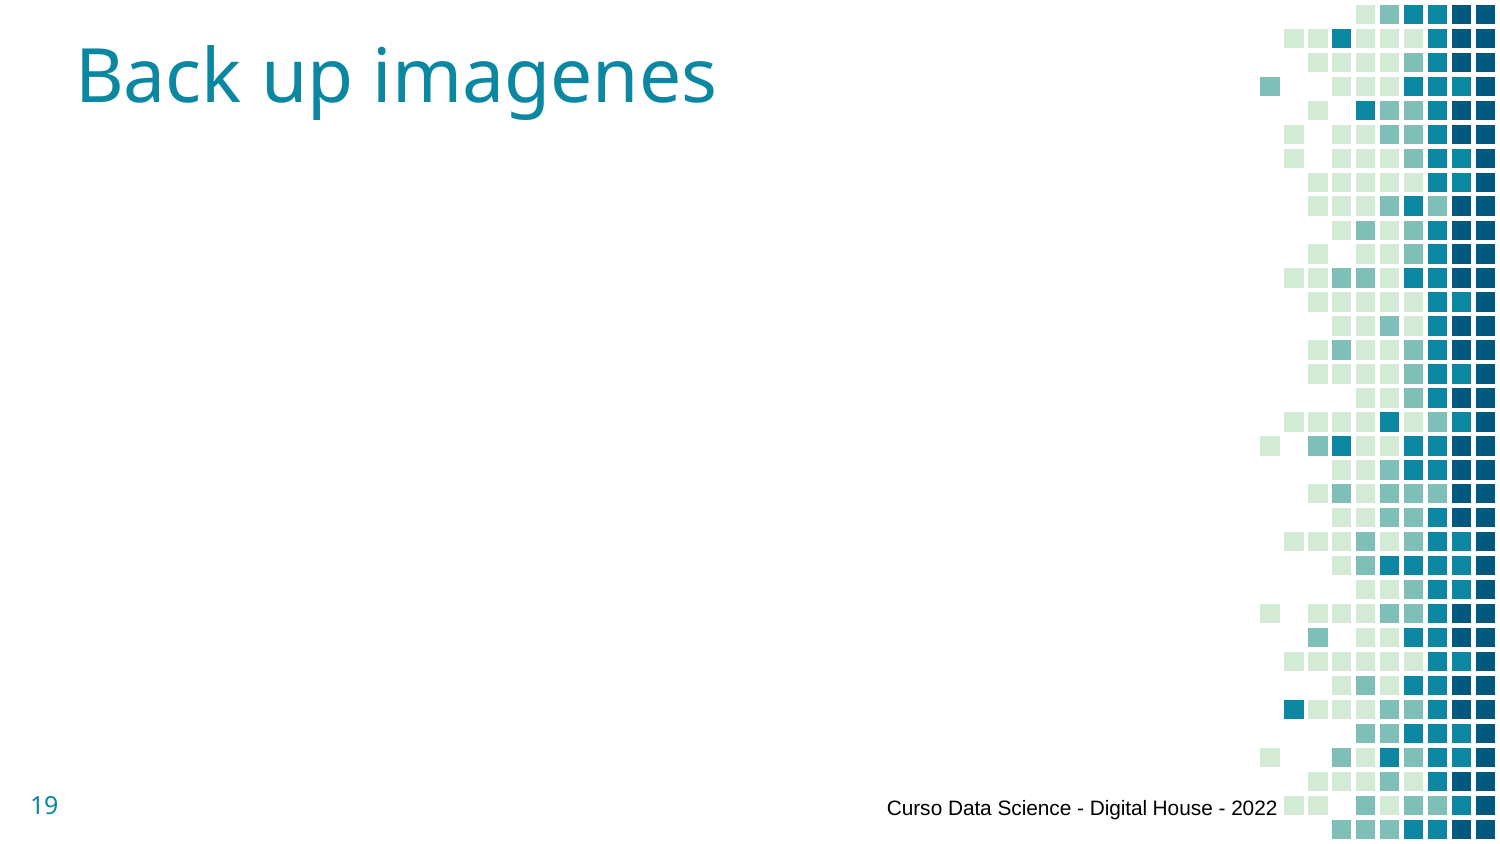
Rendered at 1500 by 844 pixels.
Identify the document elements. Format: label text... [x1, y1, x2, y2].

title Back up imagenes [60, 11, 1089, 133]
text_box Curso Data Science - Digital House - 2022 [871, 782, 1297, 833]
slide_number 19 [15, 774, 105, 839]
